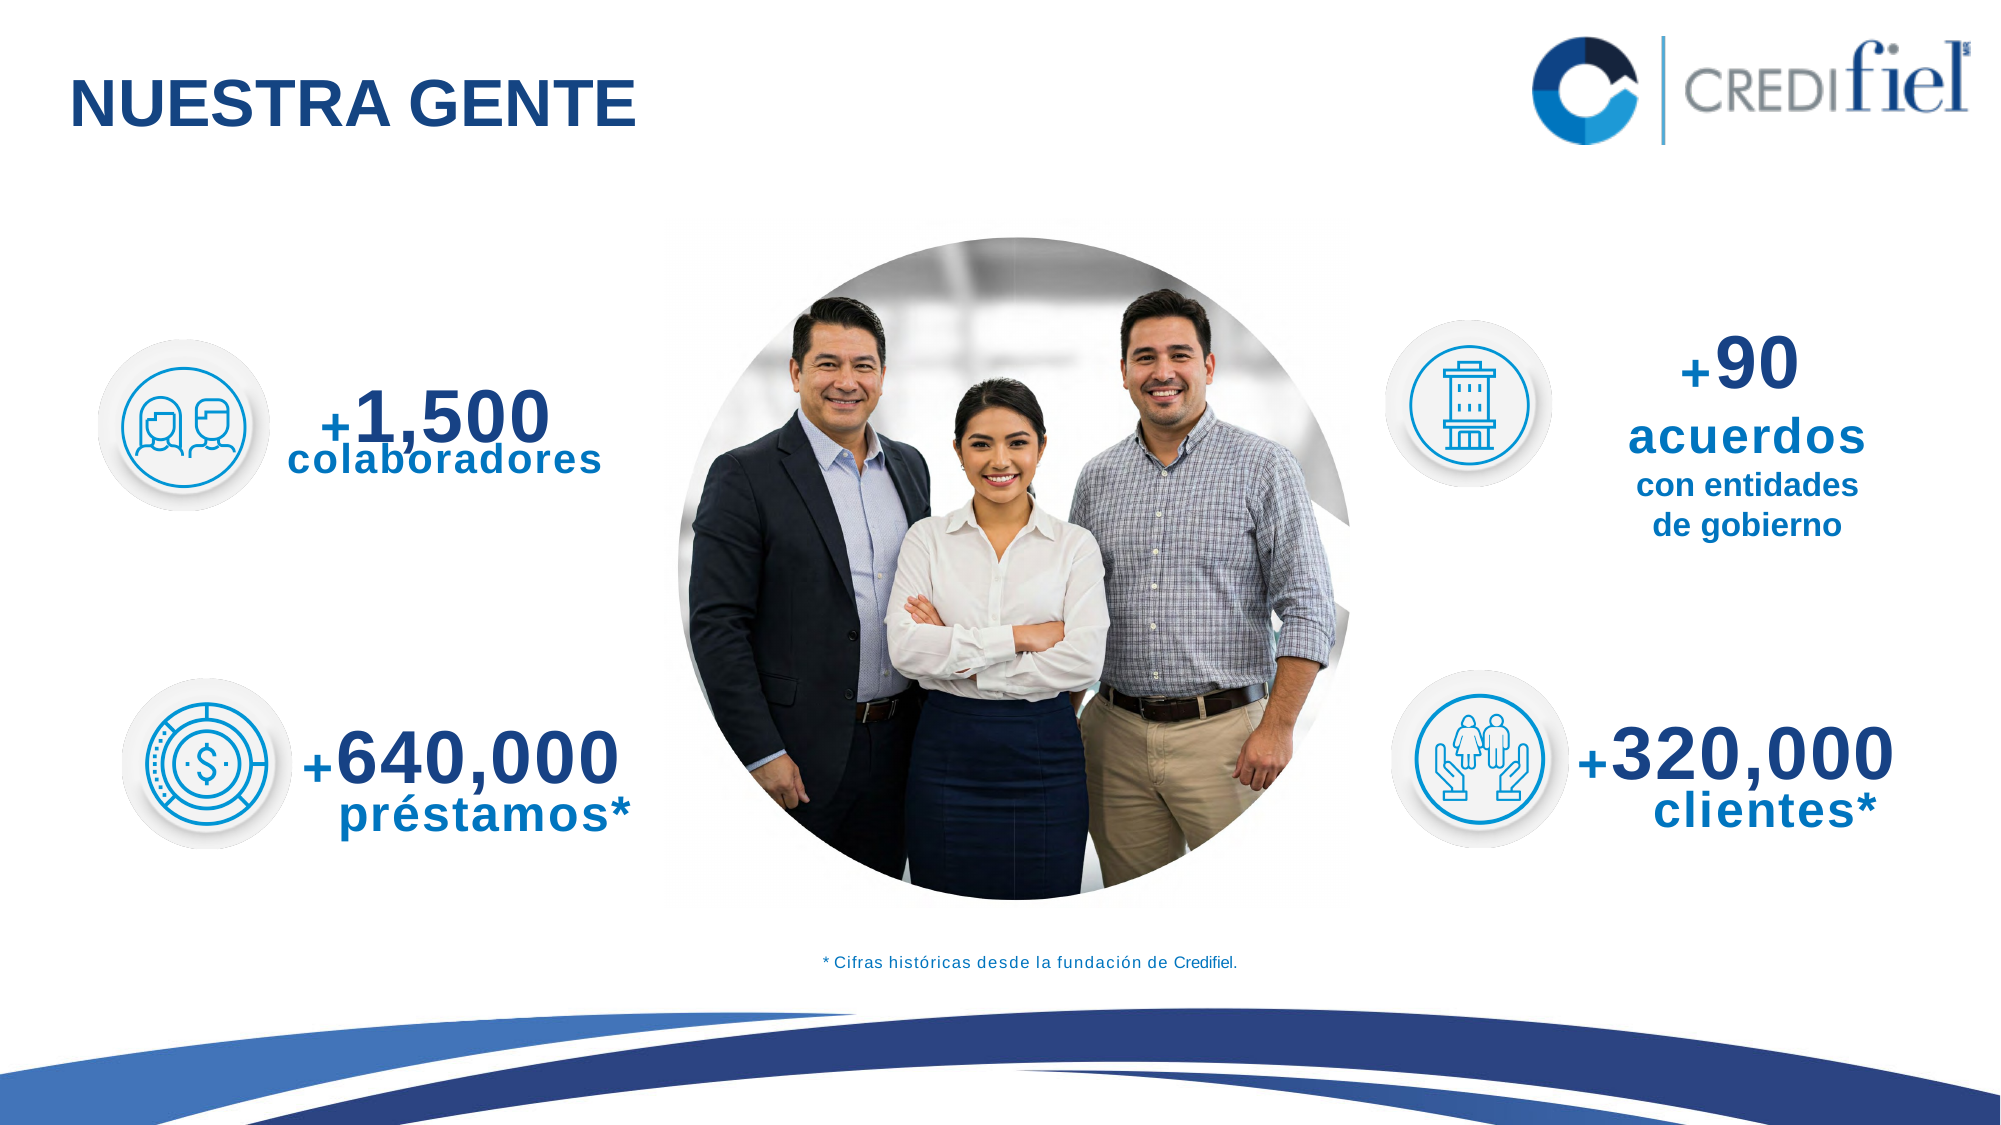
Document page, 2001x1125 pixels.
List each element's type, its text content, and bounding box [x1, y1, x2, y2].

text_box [307, 689, 663, 842]
text_box NUESTRA GENTE [65, 56, 897, 145]
text_box * Cifras históricas desde la fundación de Credifiel. [820, 948, 1318, 972]
text_box acuerdos con entidades de gobierno [1549, 400, 1946, 543]
text_box +90 [1635, 294, 1845, 408]
text_box colaboradores [285, 428, 620, 482]
picture [0, 0, 2001, 1125]
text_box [1588, 685, 1964, 839]
text_box +1,500 [318, 348, 627, 462]
